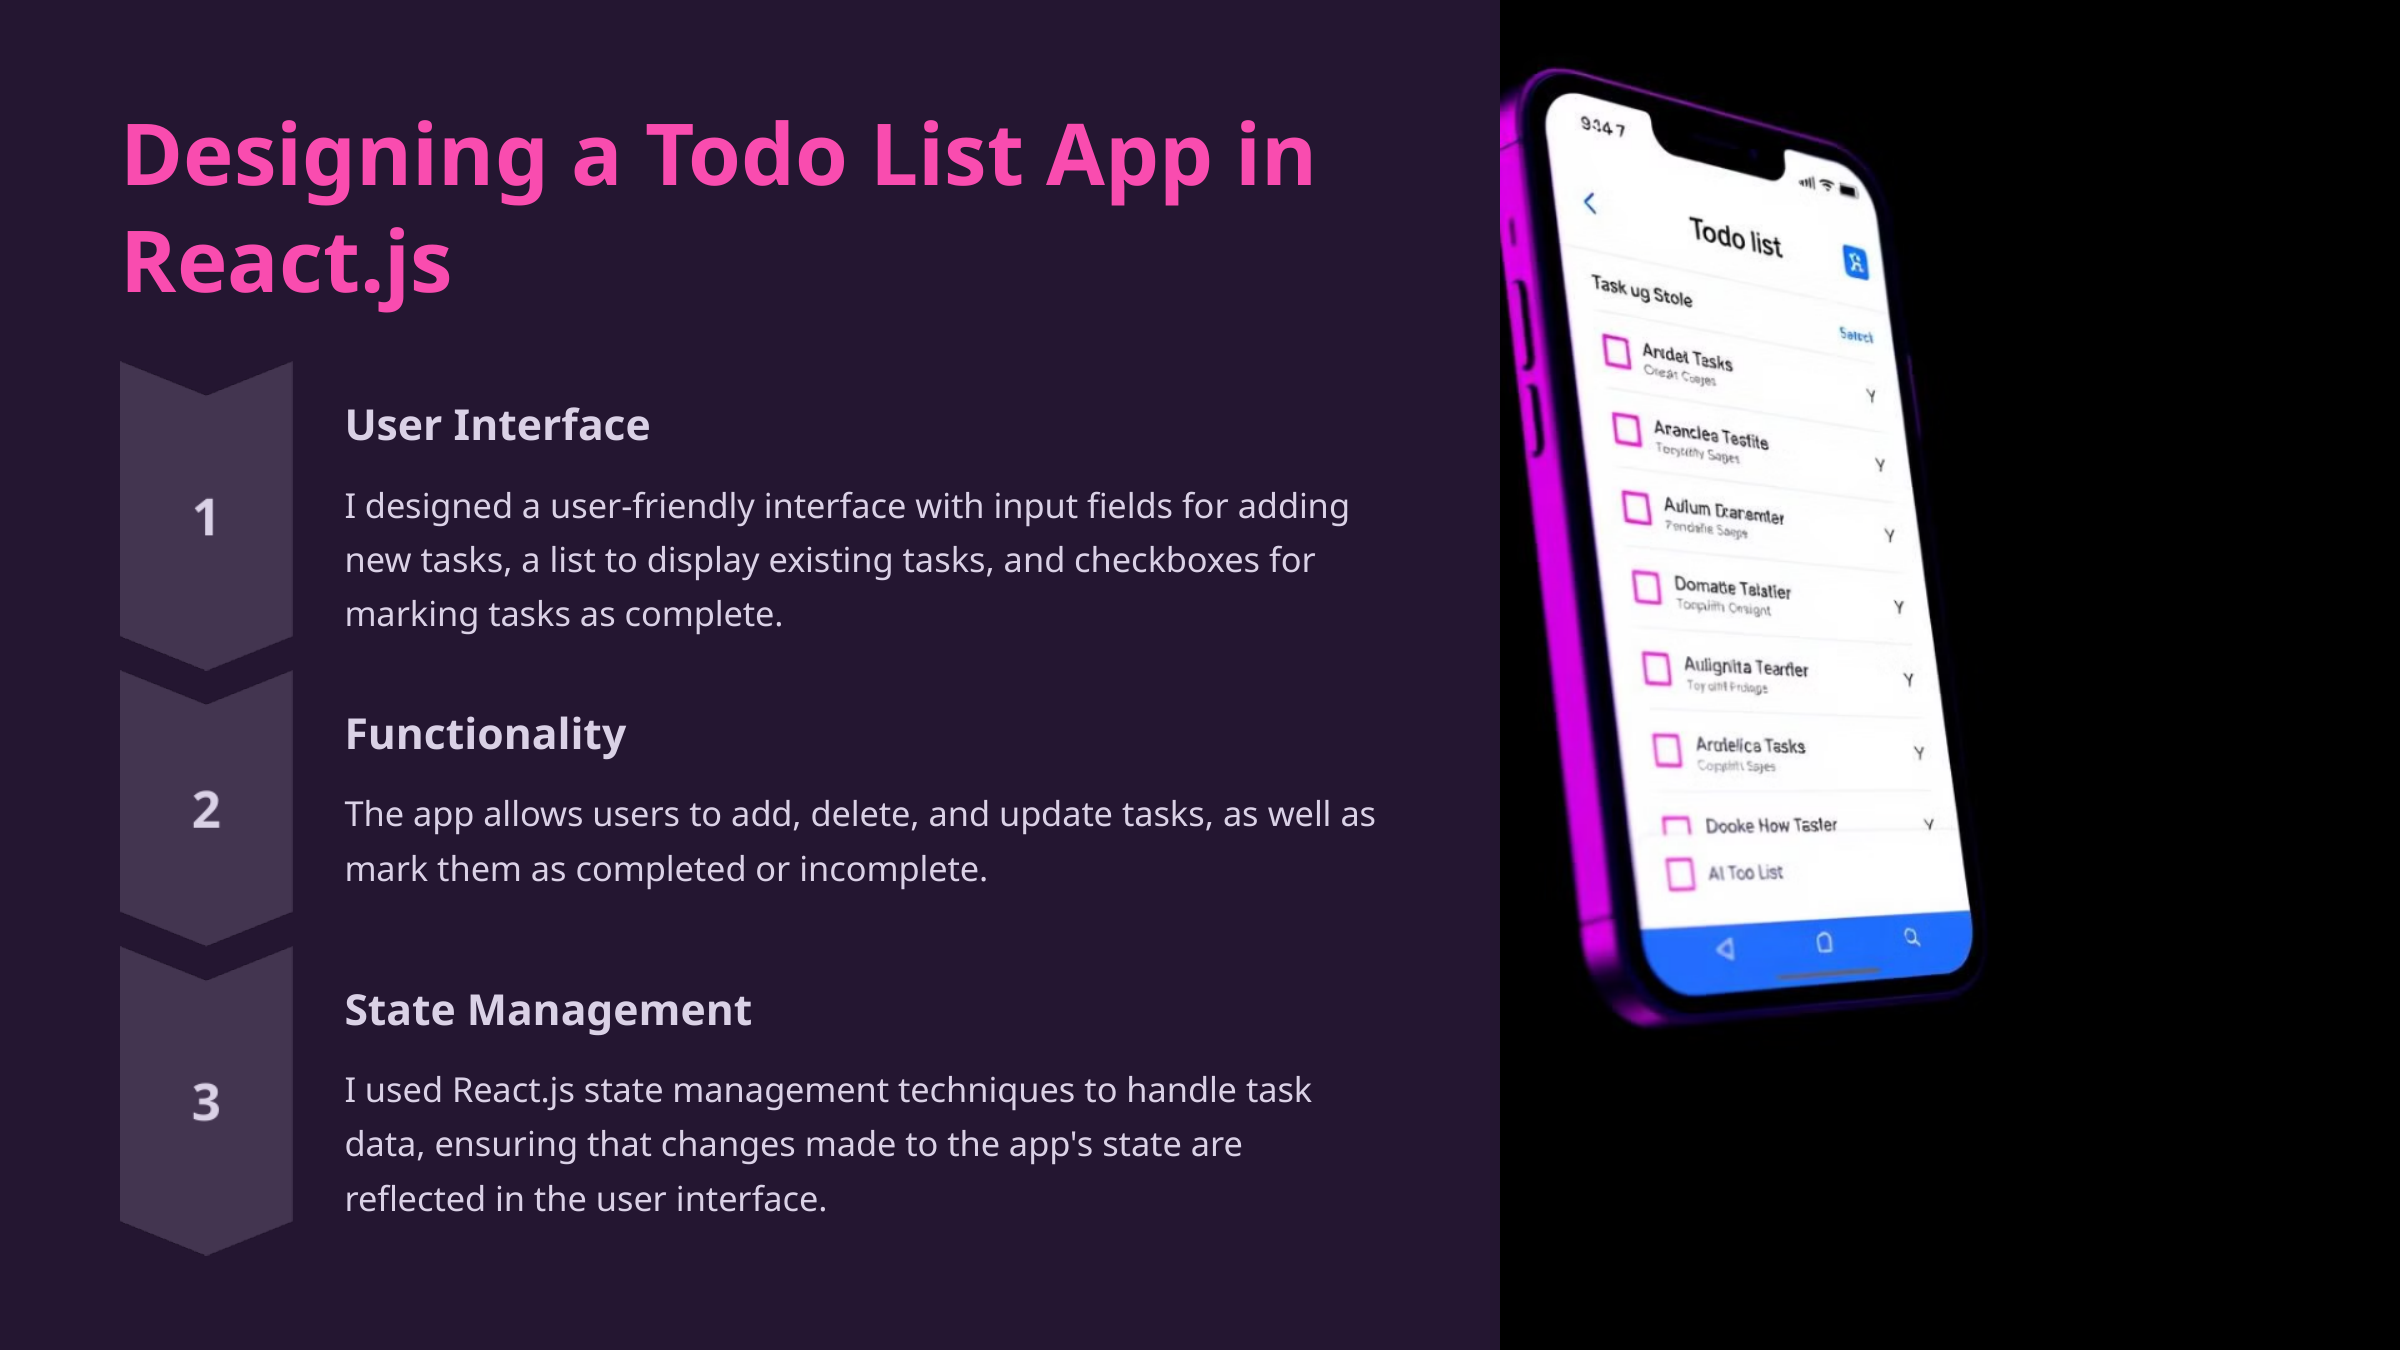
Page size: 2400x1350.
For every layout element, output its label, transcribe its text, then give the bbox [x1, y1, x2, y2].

text_box Functionality [344, 705, 776, 759]
picture [1499, 0, 2400, 1350]
text_box State Management [344, 980, 776, 1035]
text_box I designed a user-friendly interface with input fields for adding new tasks, a list to display existing tasks, and checkboxes for marking tasks as complete. [344, 470, 1380, 637]
text_box User Interface [344, 396, 776, 451]
text_box I used React.js state management techniques to handle task data, ensuring that changes made to the app's state are reflected in the user interface. [344, 1055, 1380, 1221]
text_box The app allows users to add, delete, and update tasks, as well as mark them as completed or incomplete. [344, 779, 1380, 890]
picture [120, 361, 293, 1256]
text_box Designing a Todo List App in React.js [120, 94, 1380, 311]
